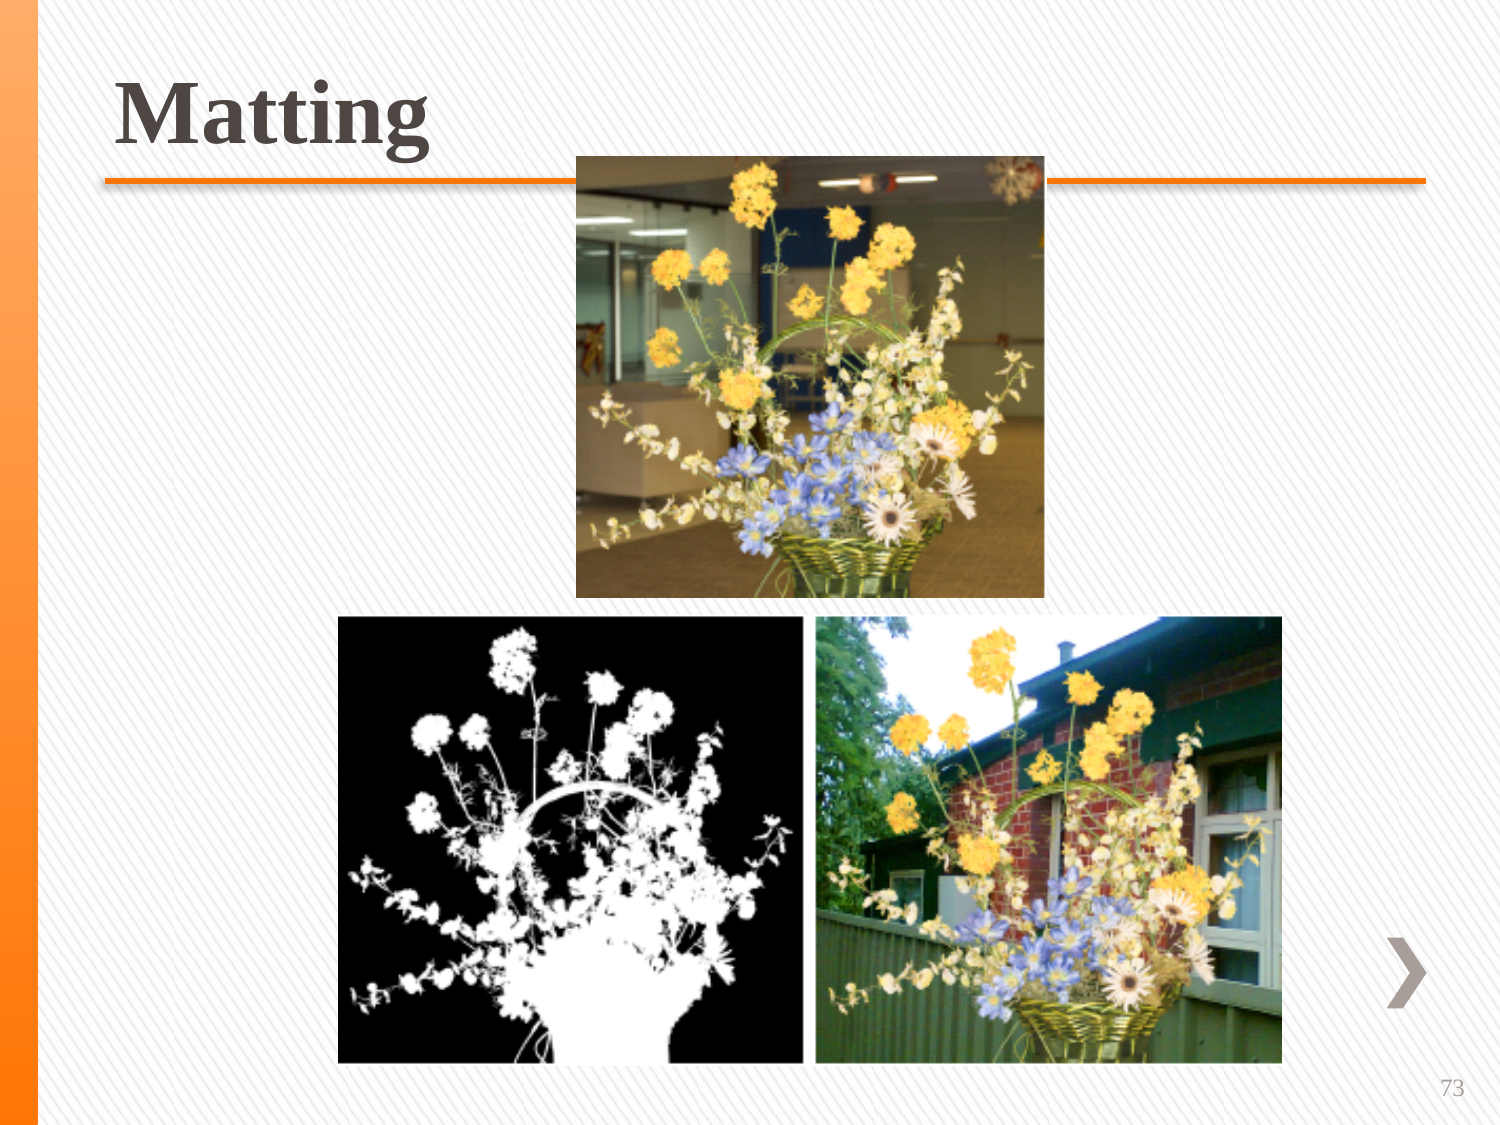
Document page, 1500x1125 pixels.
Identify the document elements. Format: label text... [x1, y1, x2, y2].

picture [338, 615, 1282, 1066]
slide_number 73 [1425, 1056, 1488, 1117]
picture [576, 156, 1048, 598]
text_box [0, 281, 37, 285]
title Matting [99, 0, 1422, 170]
